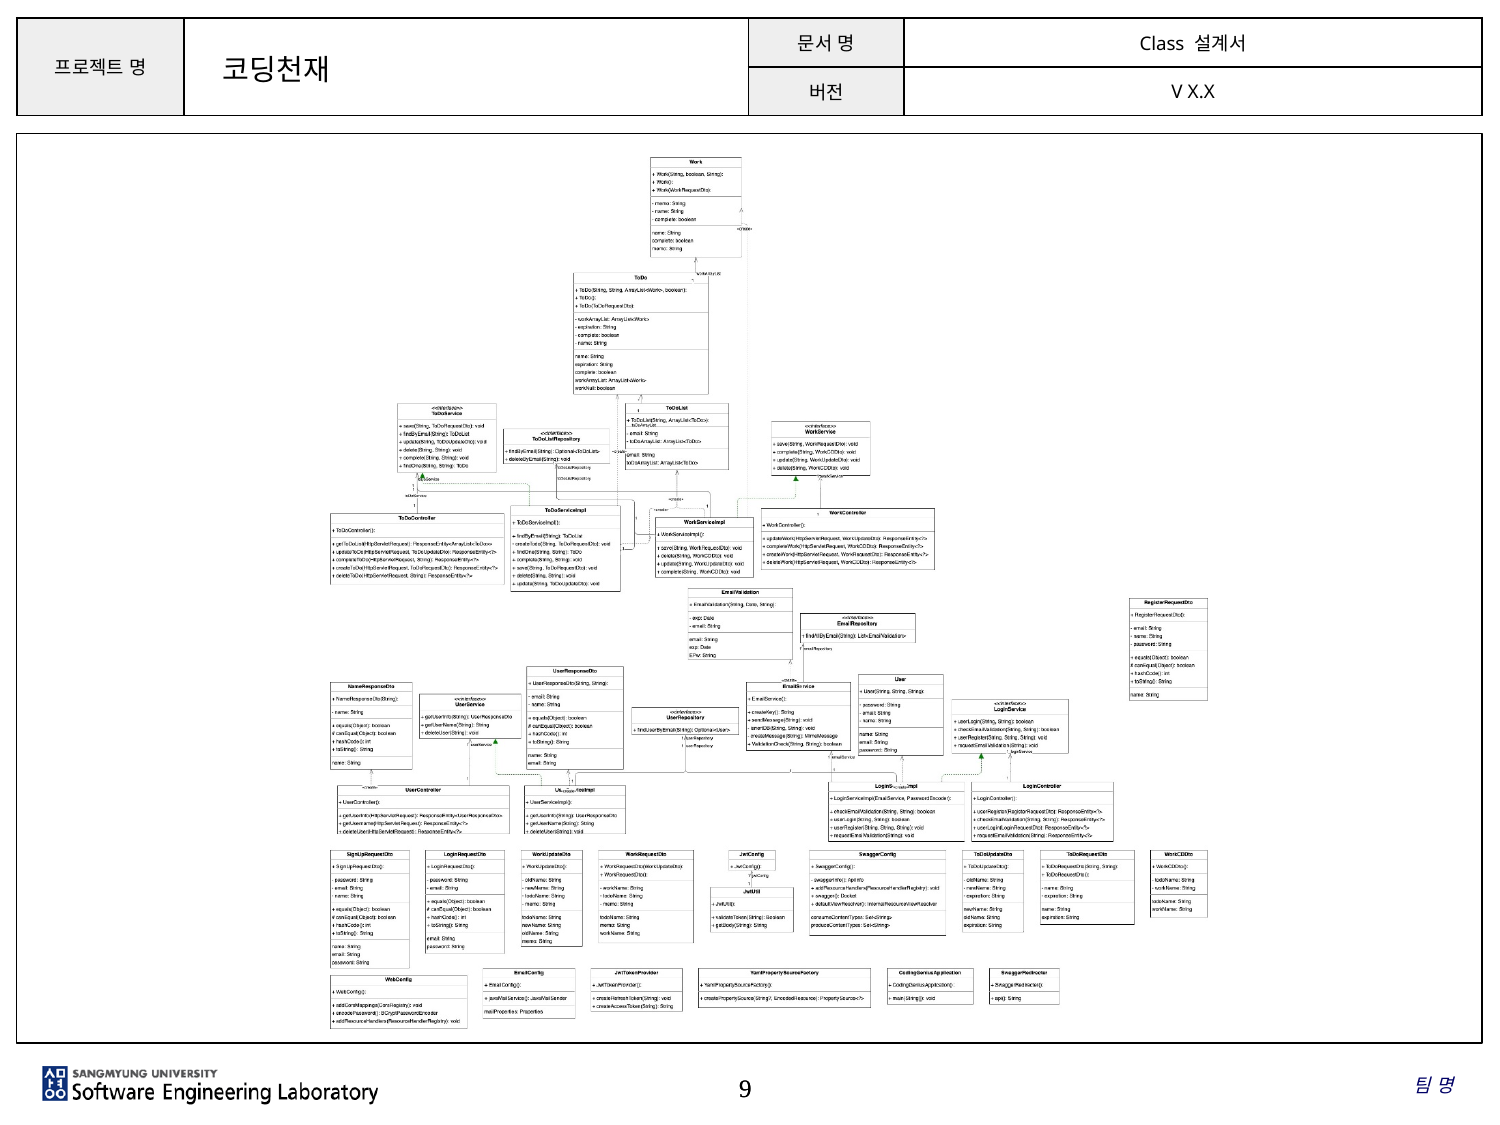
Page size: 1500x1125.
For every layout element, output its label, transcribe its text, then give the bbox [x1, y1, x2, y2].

picture [330, 157, 1208, 1029]
footer 팀 명 [994, 1060, 1454, 1110]
picture [42, 1066, 382, 1106]
text_box 코딩천재 [207, 43, 346, 94]
